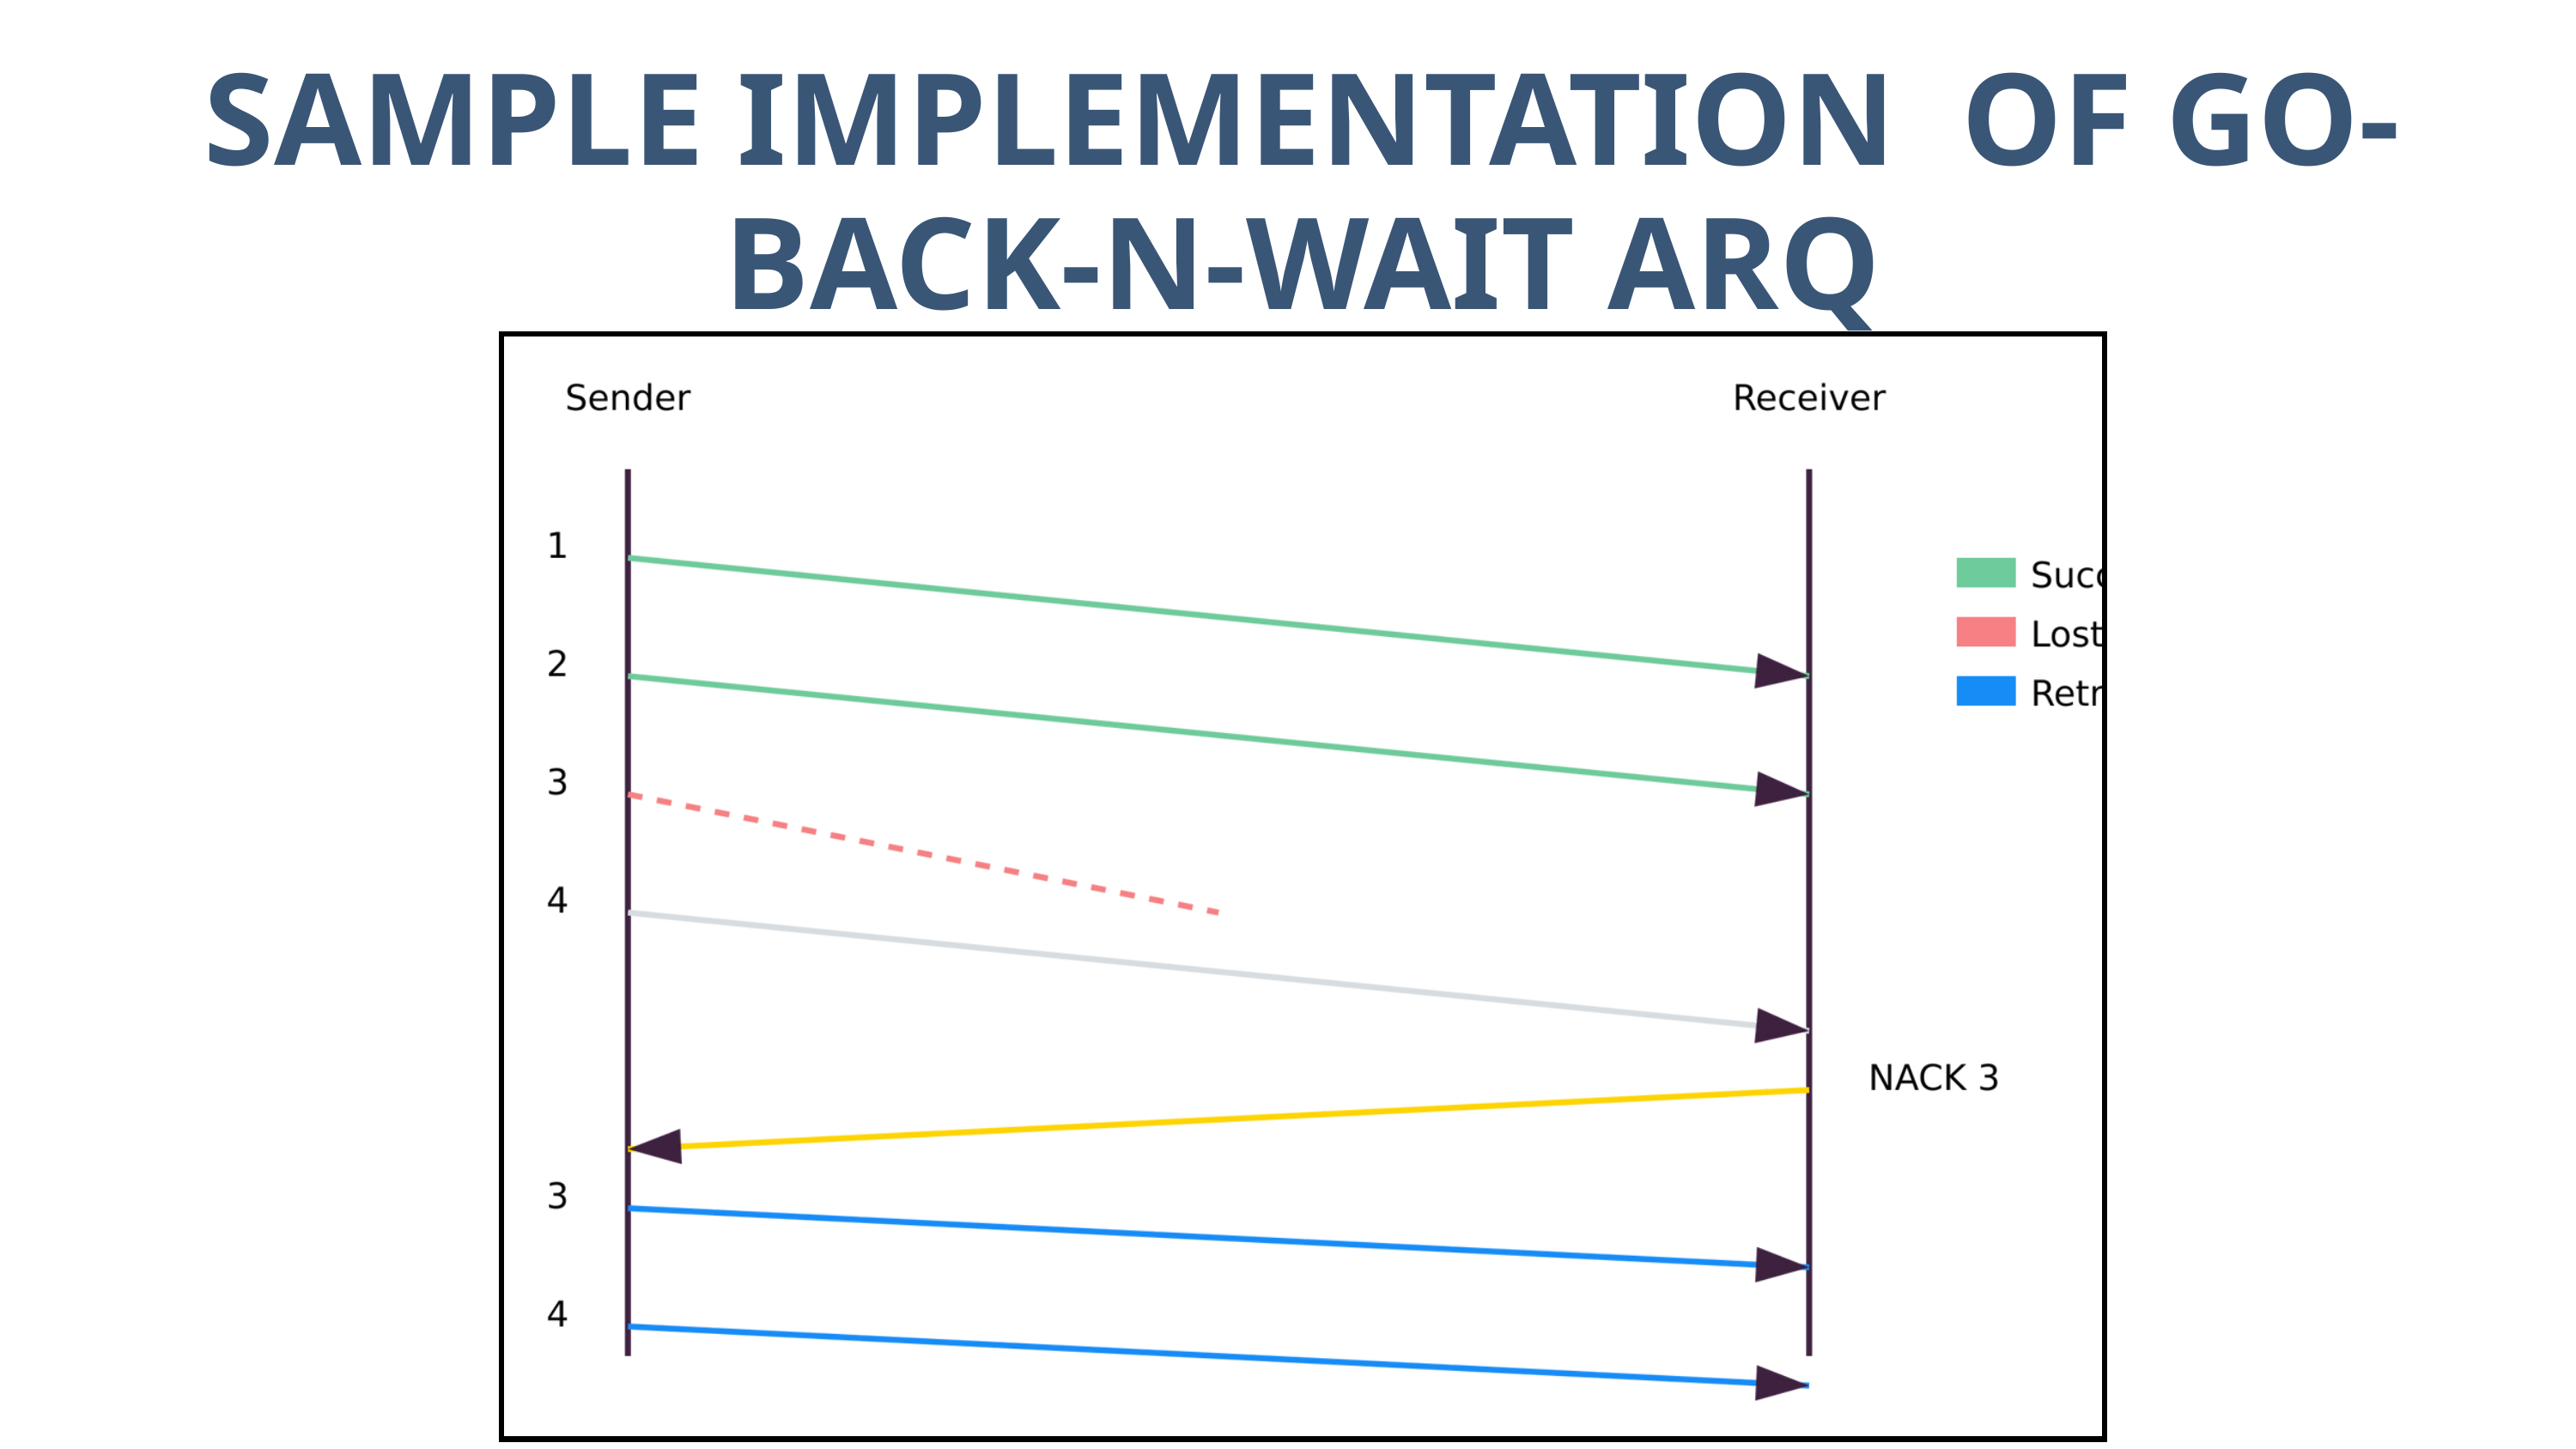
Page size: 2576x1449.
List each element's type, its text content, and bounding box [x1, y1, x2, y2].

text_box SAMPLE IMPLEMENTATION OF GO-BACK-N-WAIT ARQ [144, 47, 2461, 336]
text_box Latency Leaders [50, 32, 735, 108]
text_box [501, 336, 2105, 1440]
